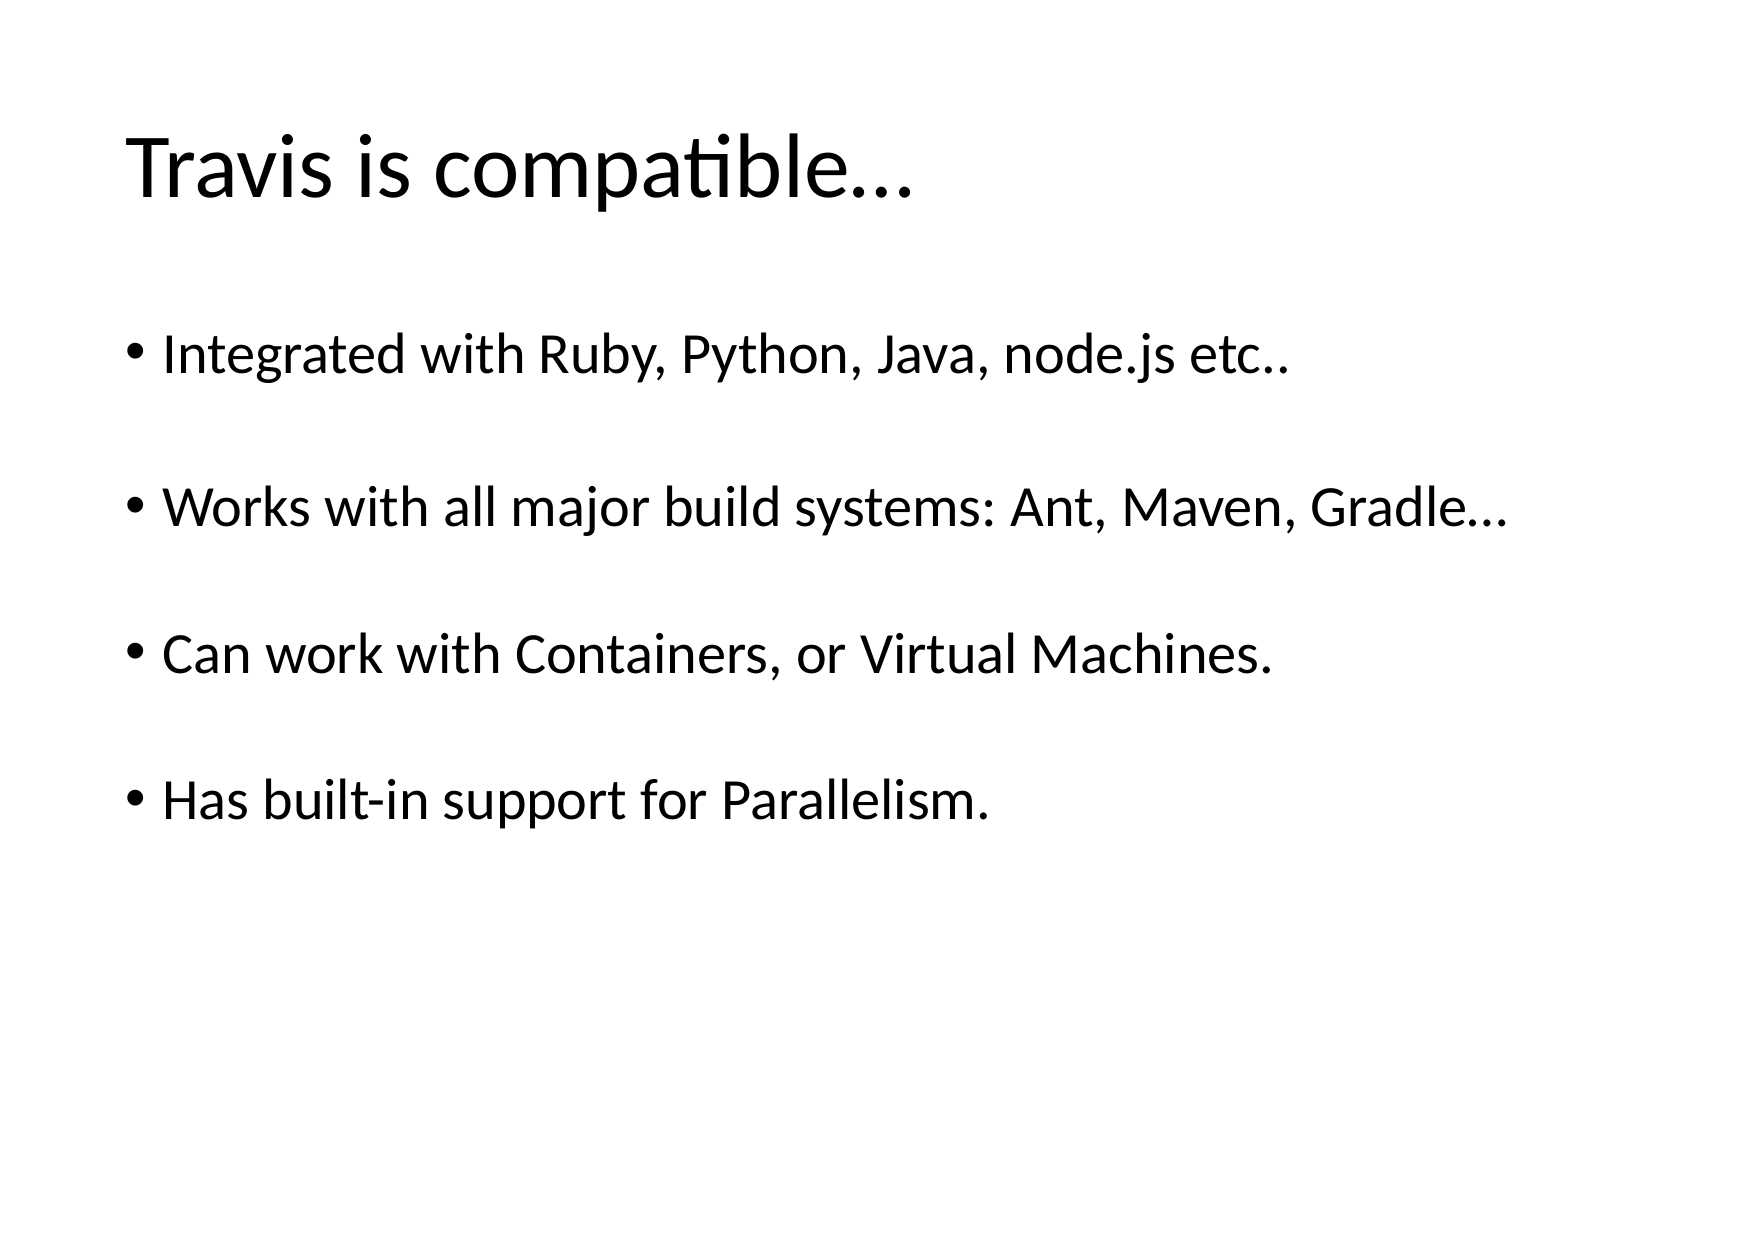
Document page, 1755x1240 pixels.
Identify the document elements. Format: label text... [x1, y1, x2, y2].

list Integrated with Ruby, Python, Java, node.js etc.. Works with all major build systems: Ant, Maven, Gradle… Can work with Containers, or Virtual Machines. Has built-in support for Parallelism. [124, 322, 1630, 1122]
title Travis is compatible… [125, 117, 1629, 308]
